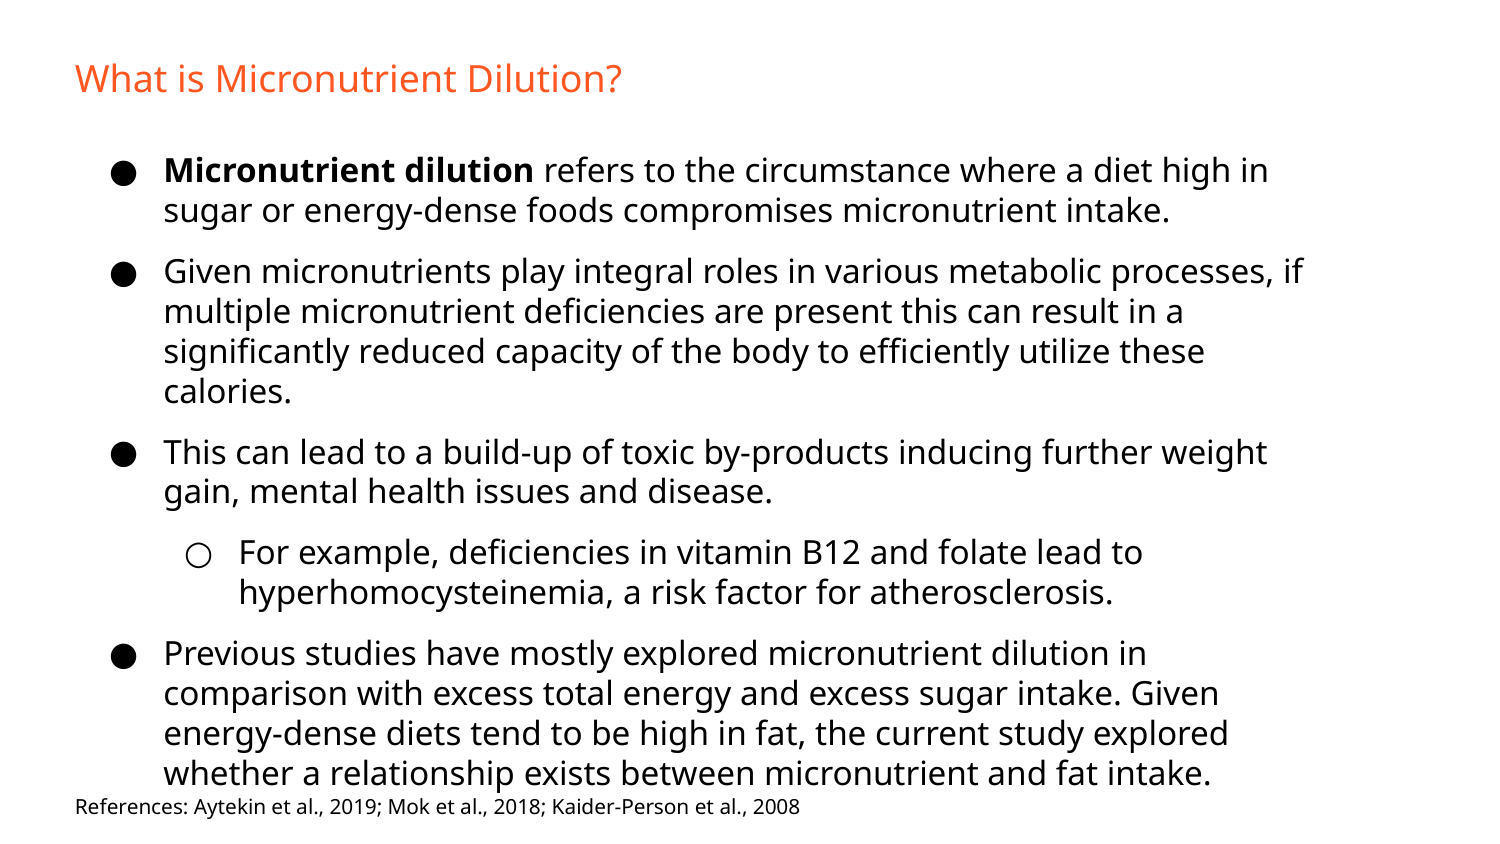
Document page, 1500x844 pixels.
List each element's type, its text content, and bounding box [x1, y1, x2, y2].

text_box References: Aytekin et al., 2019; Mok et al., 2018; Kaider-Person et al., 2008 [59, 778, 1350, 832]
text_box Micronutrient dilution refers to the circumstance where a diet high in sugar or energy-dense foods compromises micronutrient intake. Given micronutrients play integral roles in various metabolic processes, if multiple micronutrient deficiencies are present this can result in a significantly reduced capacity of the body to efficiently utilize these calories. This can lead to a build-up of toxic by-products inducing further weight gain, mental health issues and disease. For example, deficiencies in vitamin B12 and folate lead to hyperhomocysteinemia, a risk factor for atherosclerosis. Previous studies have mostly explored micronutrient dilution in comparison with excess total energy and excess sugar intake. Given energy-dense diets tend to be high in fat, the current study explored whether a relationship exists between micronutrient and fat intake. [73, 134, 1358, 781]
list What is Micronutrient Dilution? [59, 28, 1044, 127]
